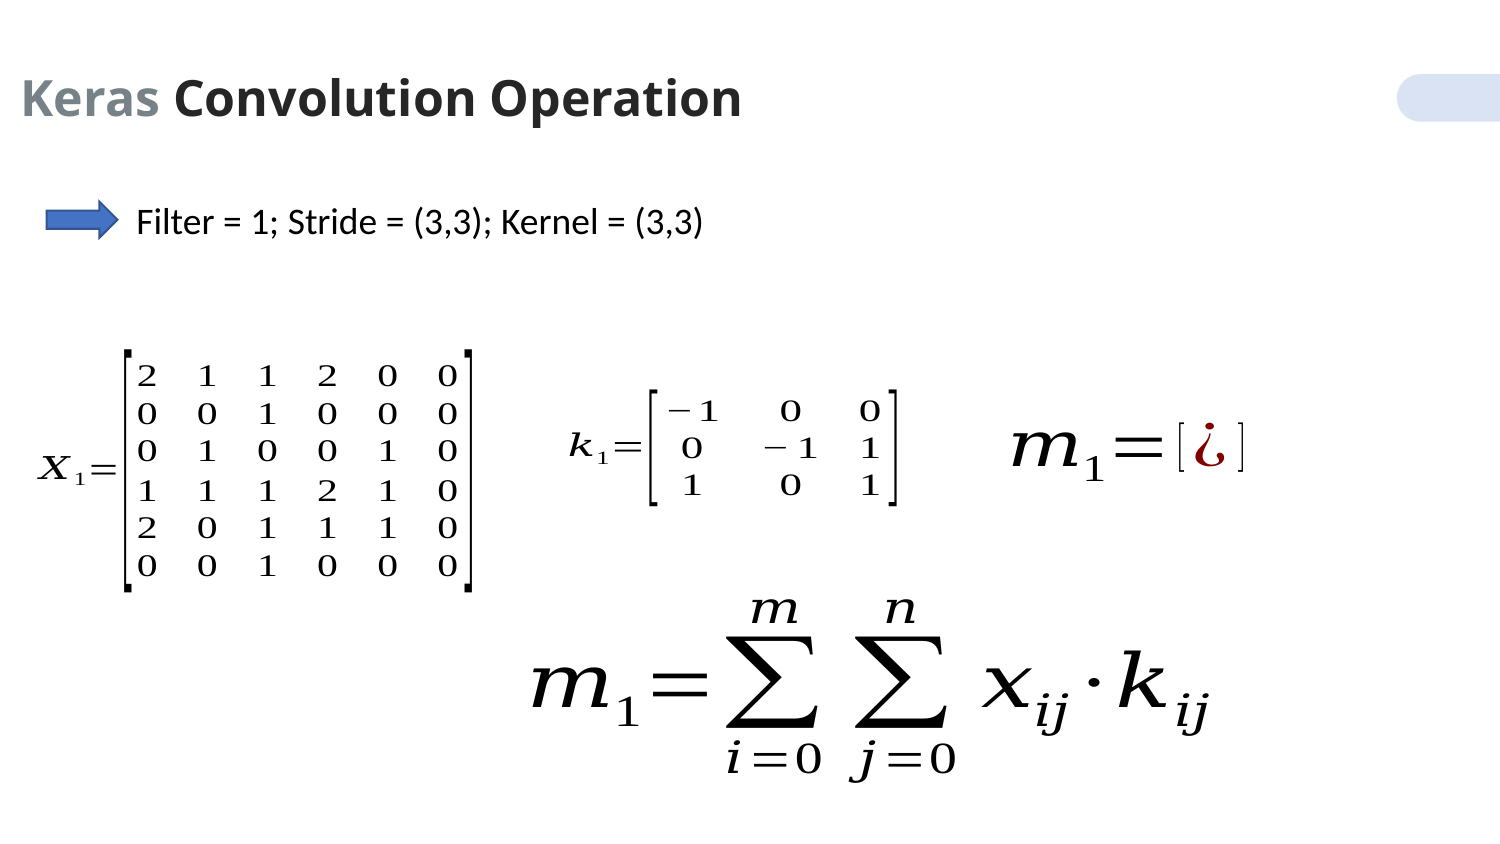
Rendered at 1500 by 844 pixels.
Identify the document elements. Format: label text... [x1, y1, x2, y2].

text_box Keras Convolution Operation [20, 51, 762, 151]
text_box [45, 199, 119, 241]
text_box Filter = 1; Stride = (3,3); Kernel = (3,3) [121, 189, 720, 250]
